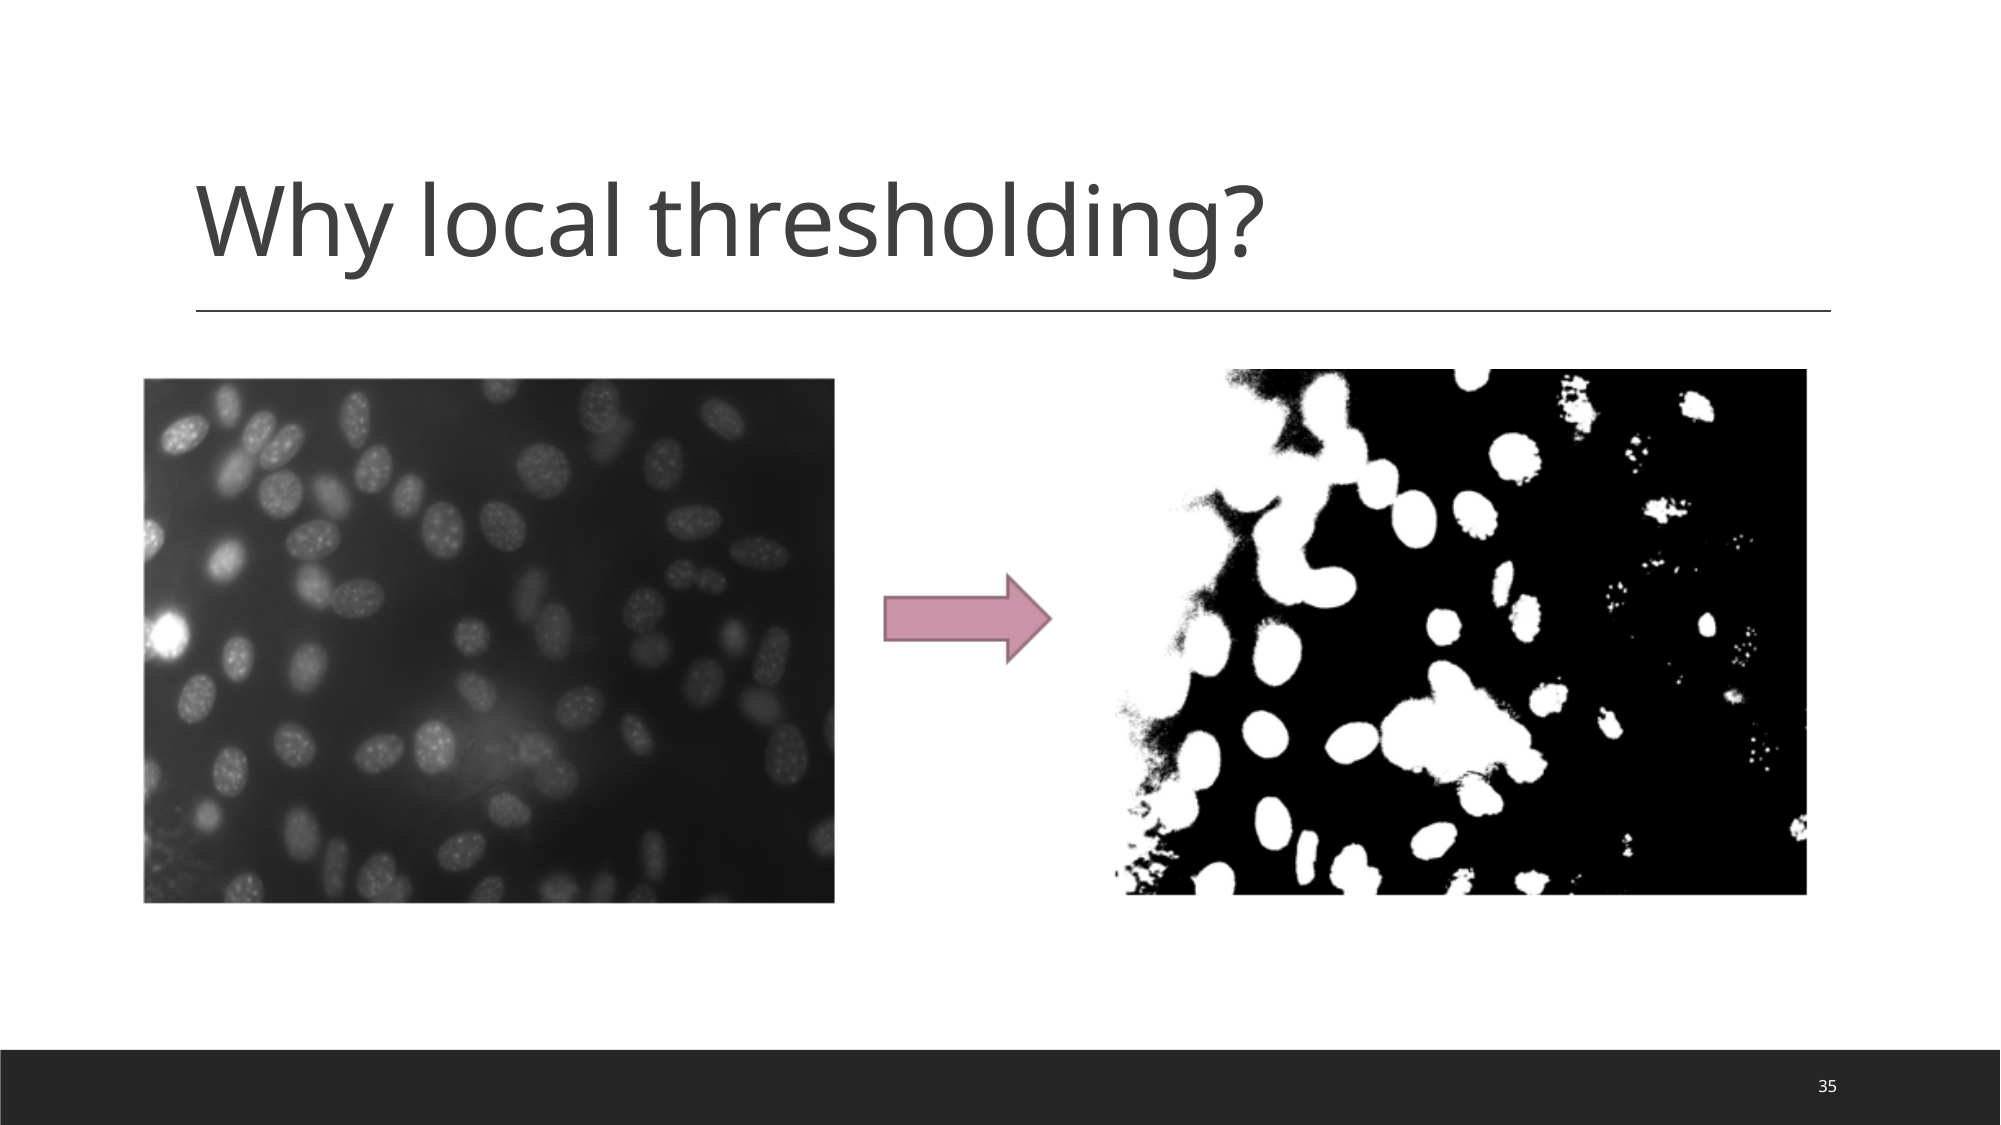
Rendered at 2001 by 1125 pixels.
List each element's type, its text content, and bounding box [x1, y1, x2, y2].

title Why local thresholding? [180, 47, 1830, 285]
slide_number 35 [1803, 1057, 1932, 1118]
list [129, 368, 1831, 911]
